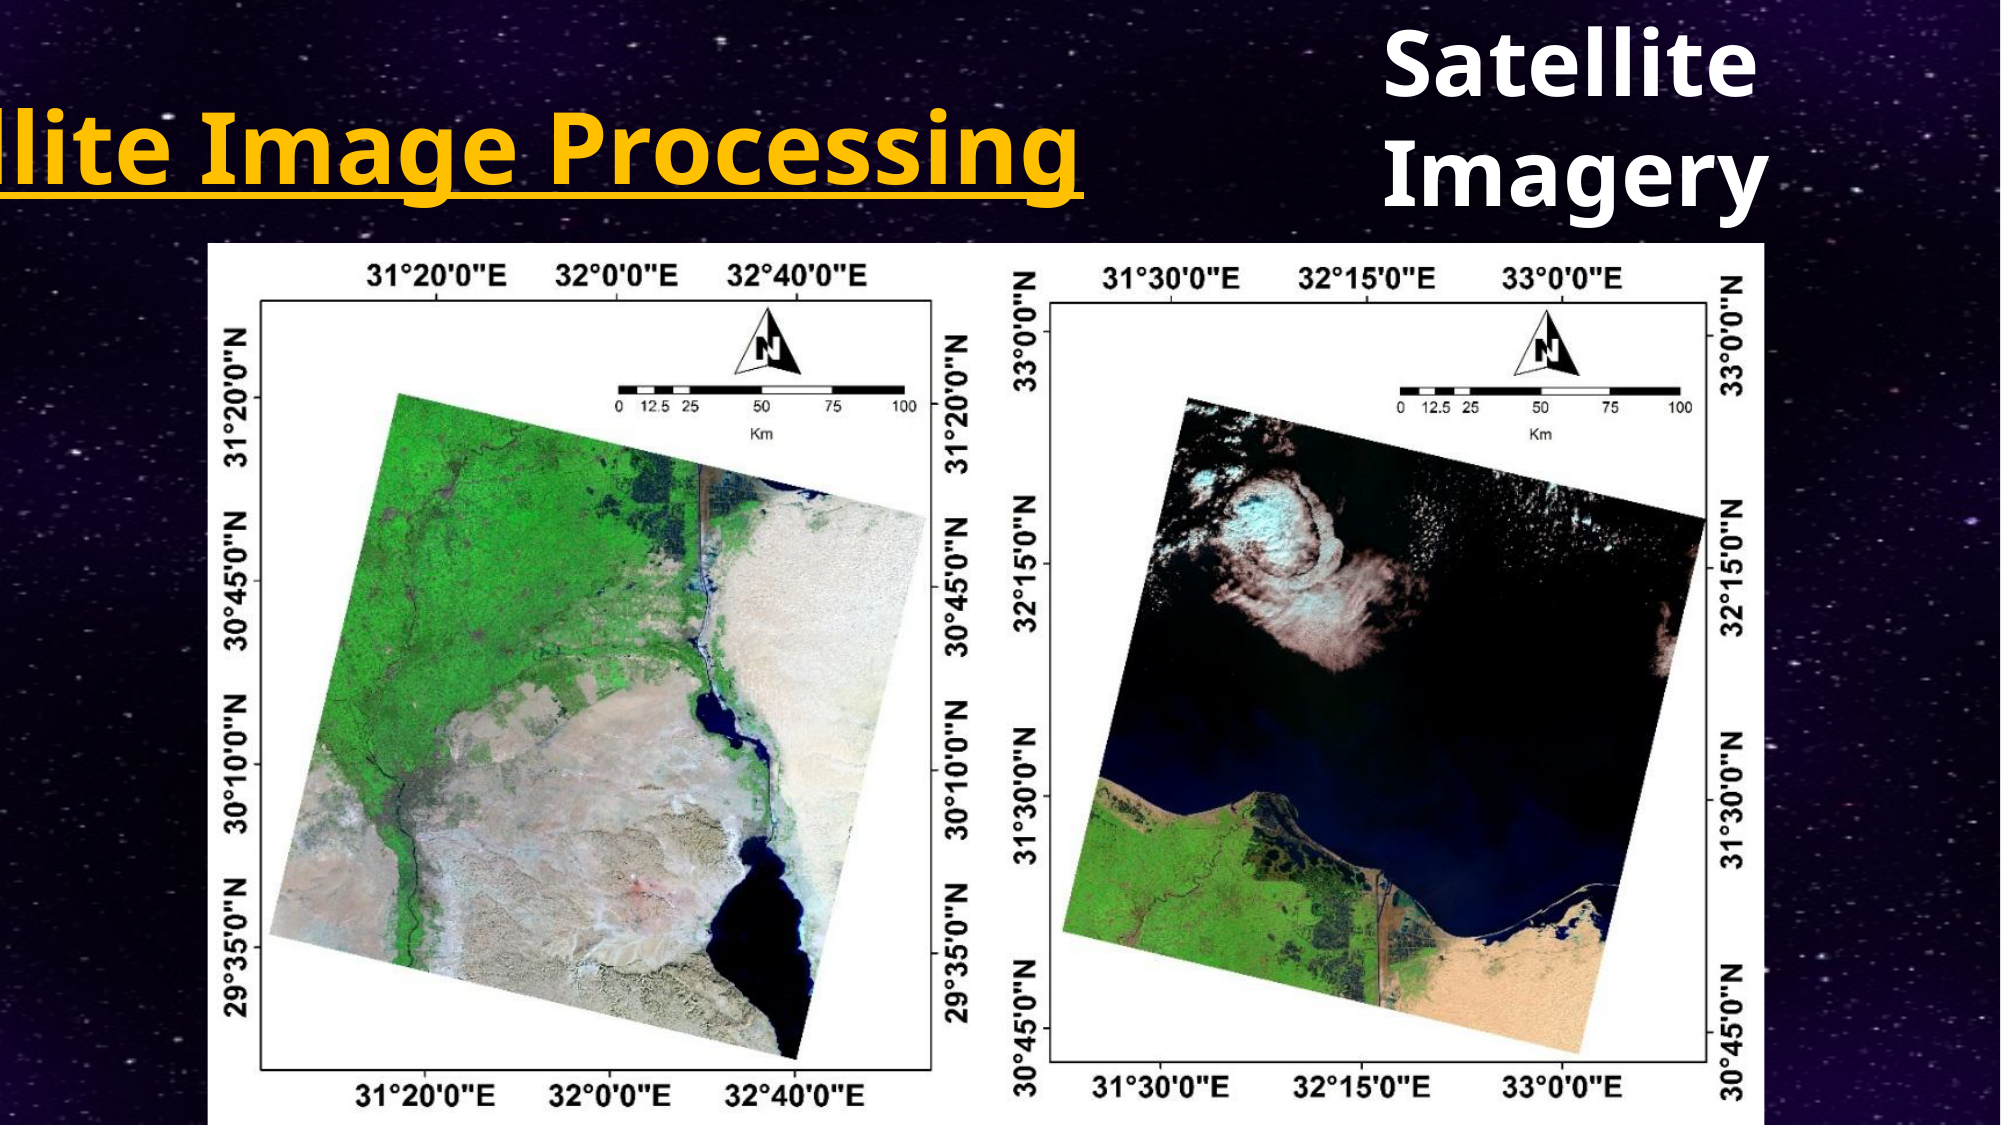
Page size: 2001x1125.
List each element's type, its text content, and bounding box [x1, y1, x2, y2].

picture [0, 0, 2001, 1125]
text_box Satellite Imagery [1367, 0, 2000, 233]
text_box Satellite Image Processing [0, 90, 1125, 214]
